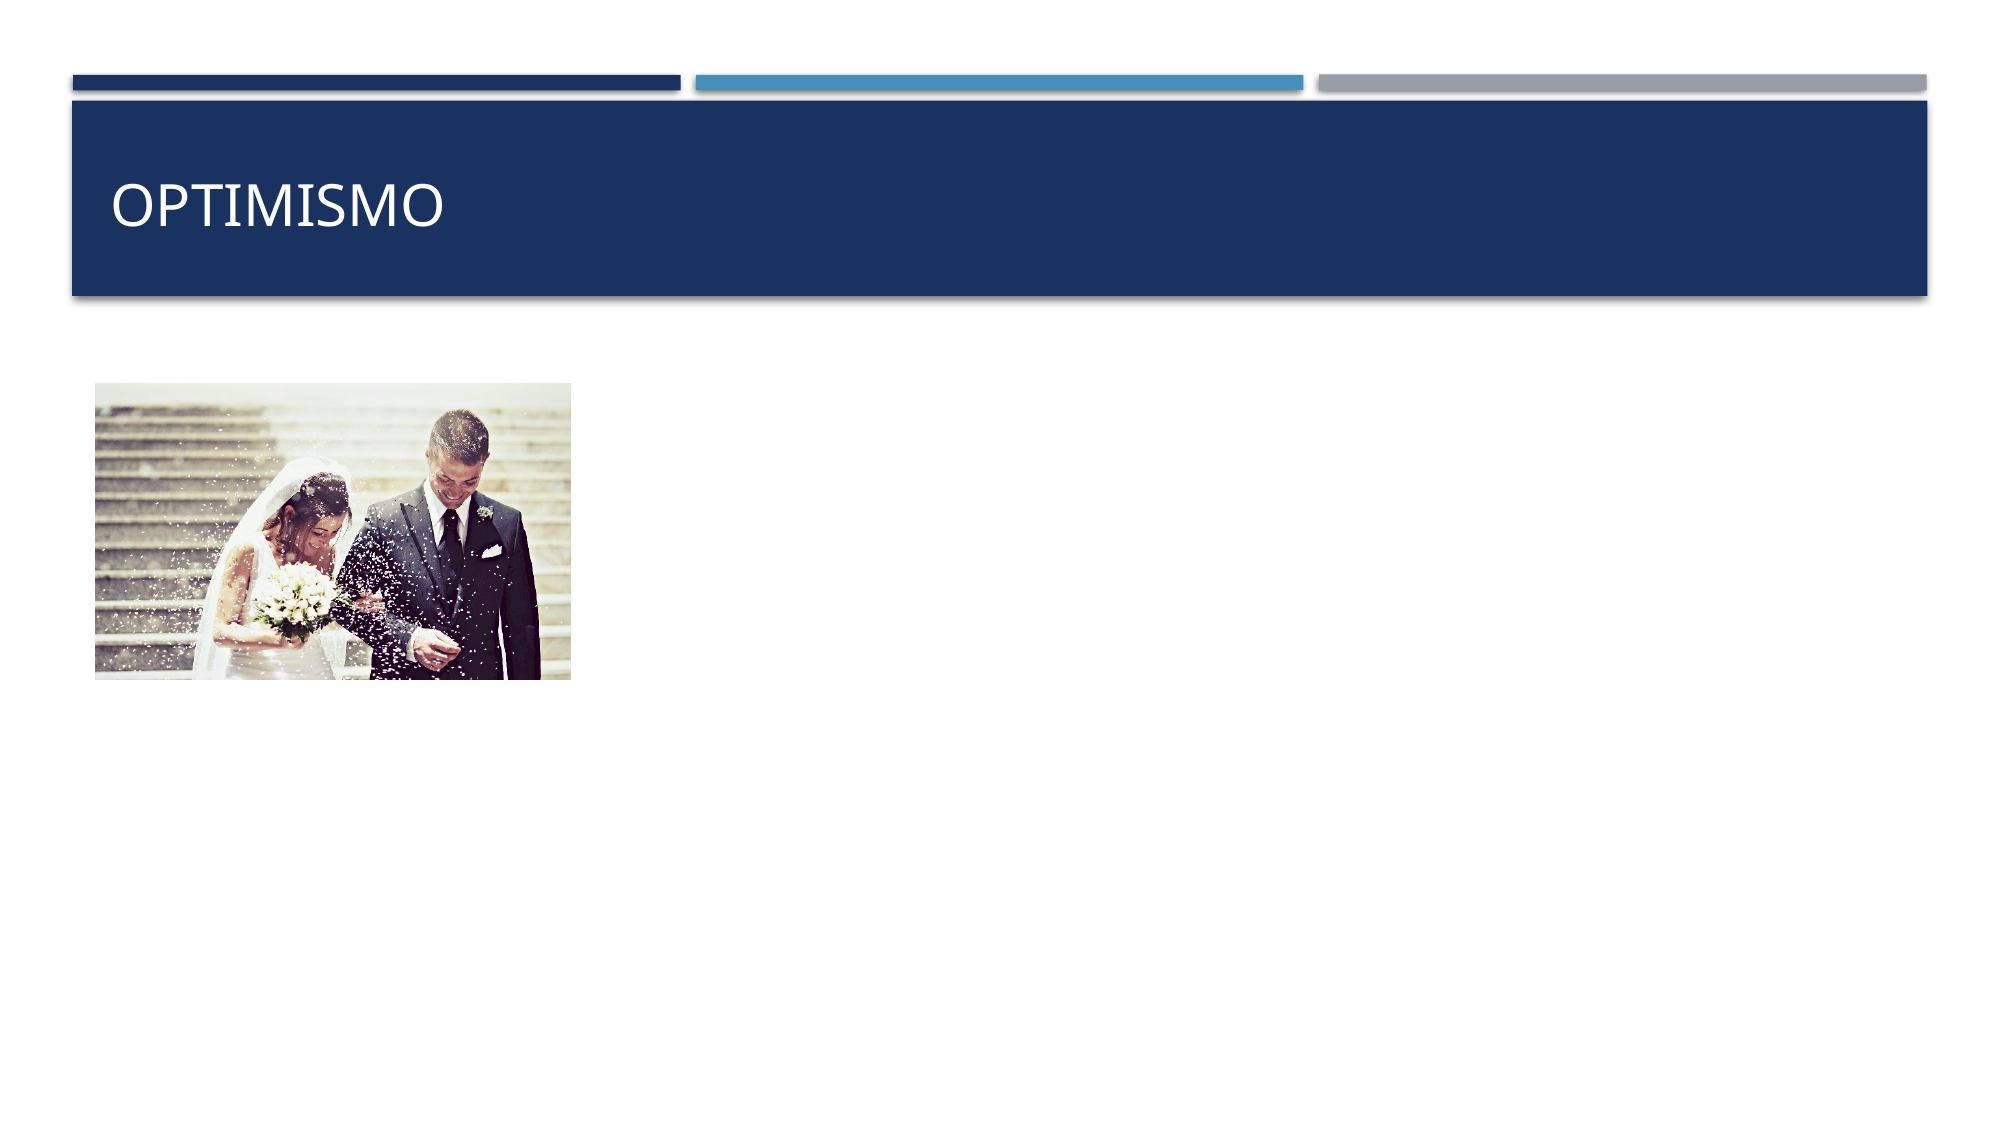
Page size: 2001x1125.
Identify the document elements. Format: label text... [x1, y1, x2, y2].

title optimismo [95, 115, 1905, 247]
picture [94, 382, 571, 681]
